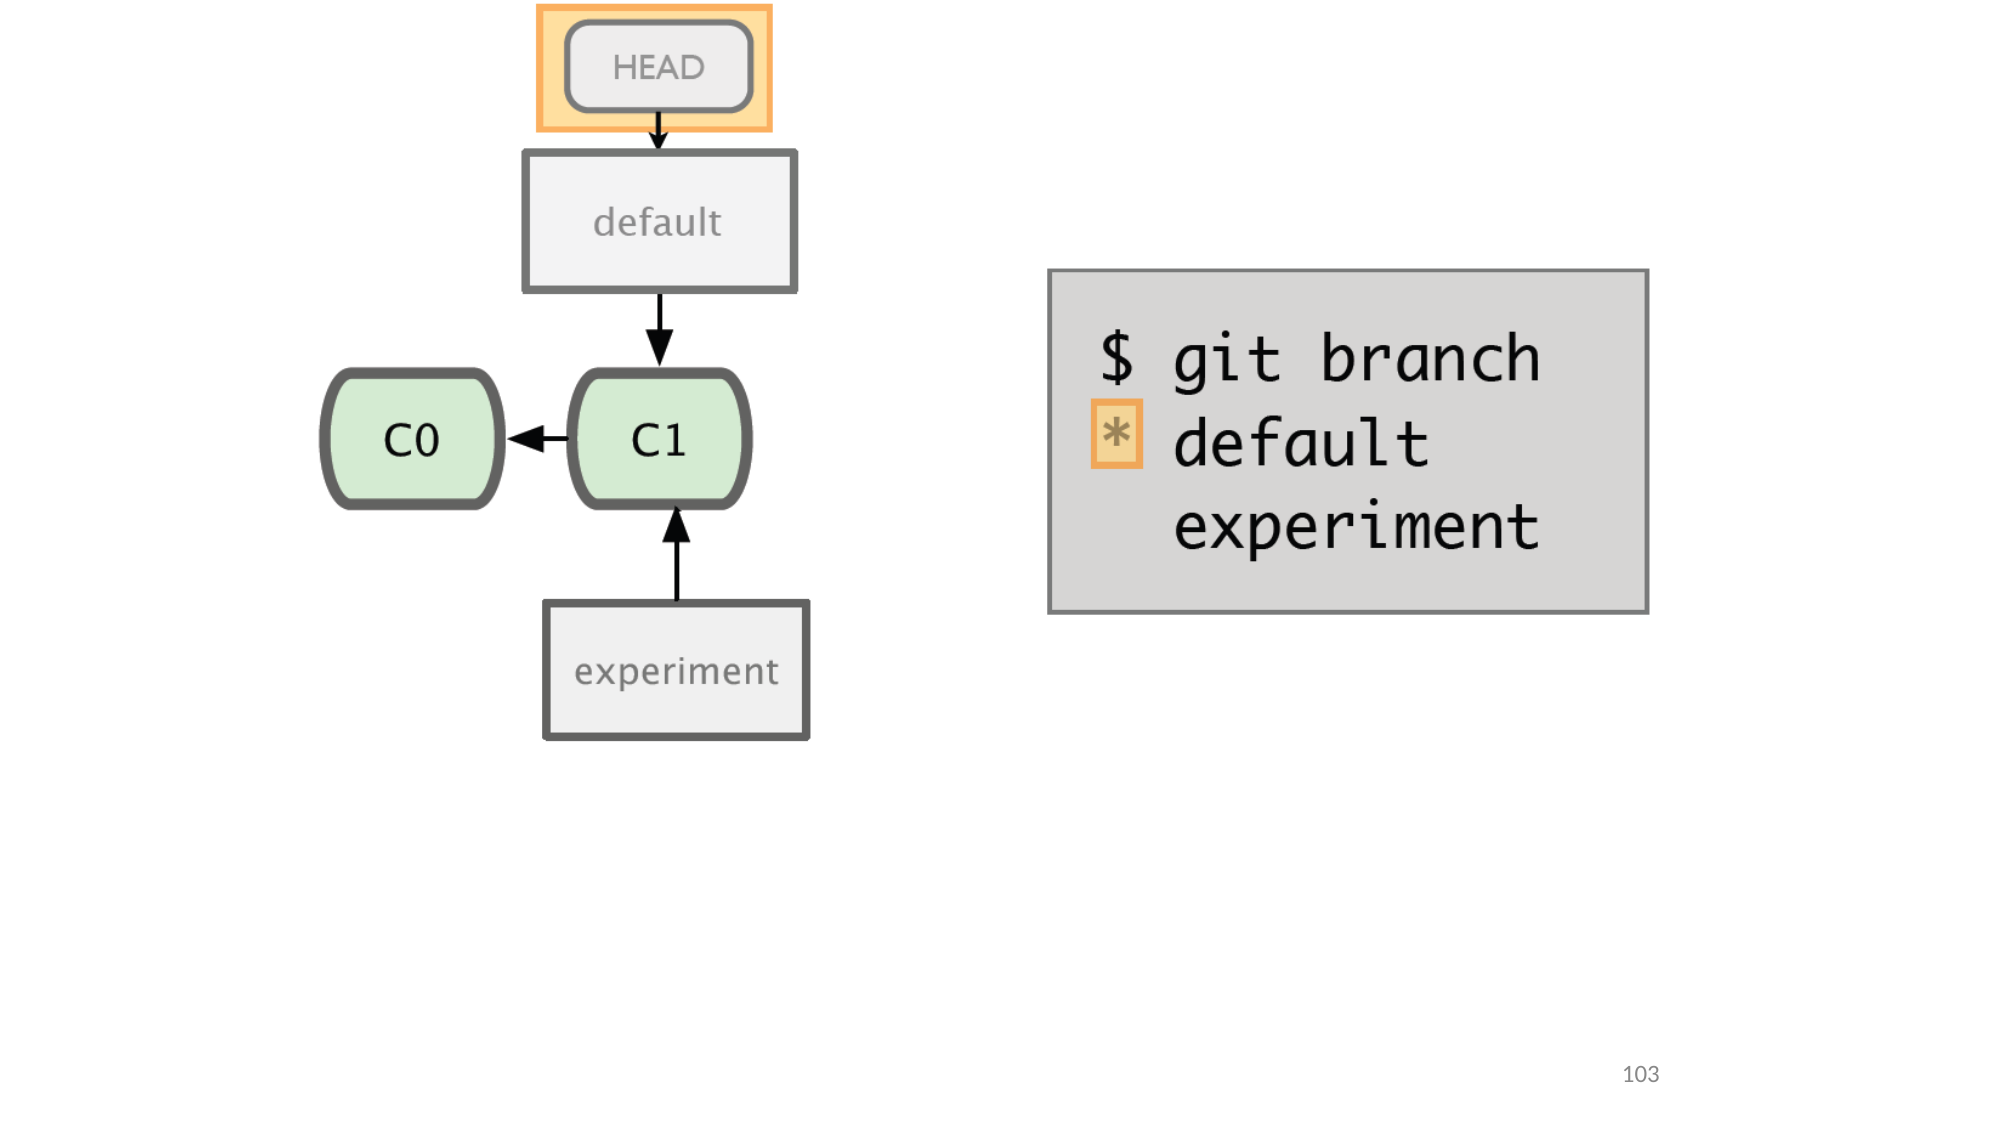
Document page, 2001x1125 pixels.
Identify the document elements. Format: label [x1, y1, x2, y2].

picture [252, 0, 1754, 1125]
